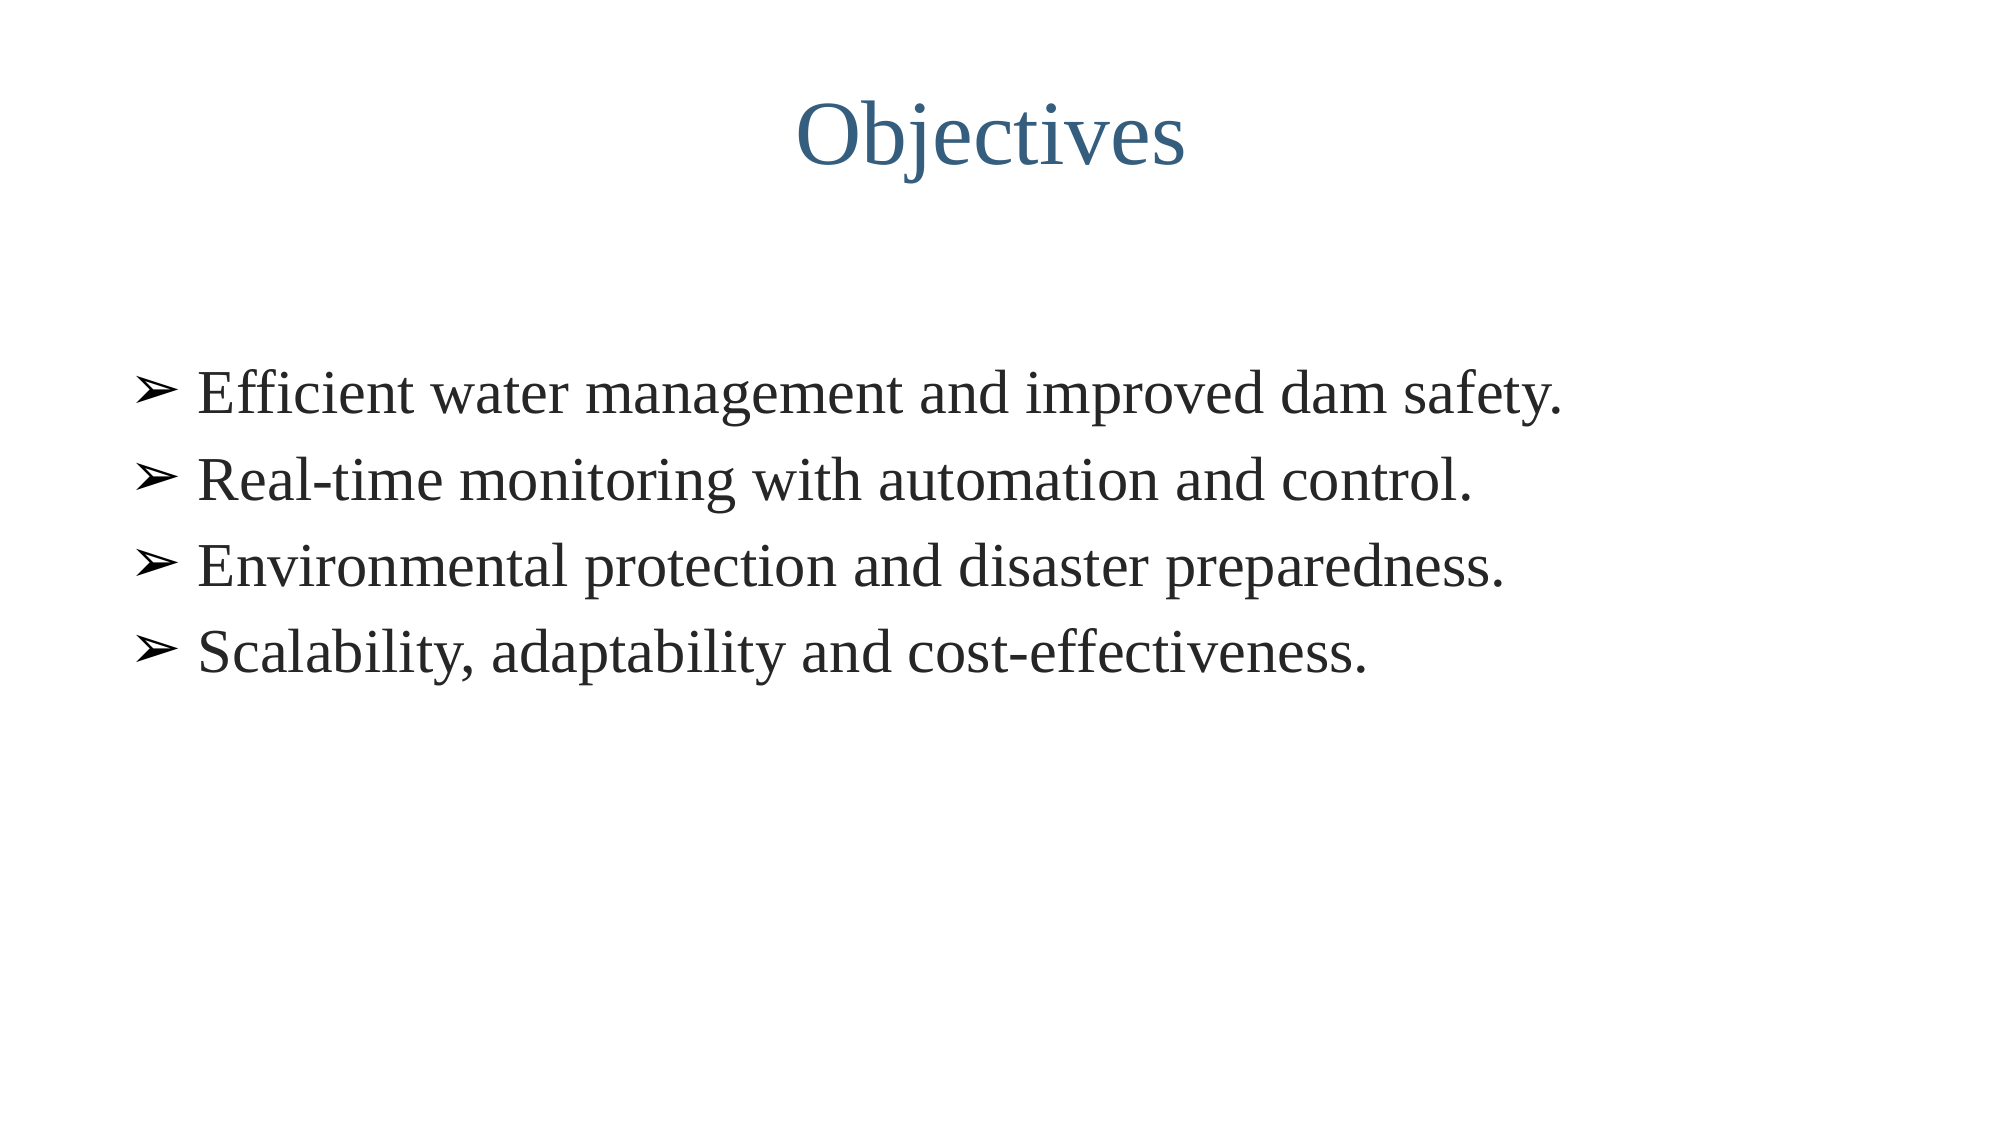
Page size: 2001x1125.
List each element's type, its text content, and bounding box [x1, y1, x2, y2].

title Objectives [107, 81, 1875, 232]
list Efficient water management and improved dam safety. Real-time monitoring with automation and control. Environmental protection and disaster preparedness. Scalability, adaptability and cost-effectiveness. [107, 232, 1875, 1018]
